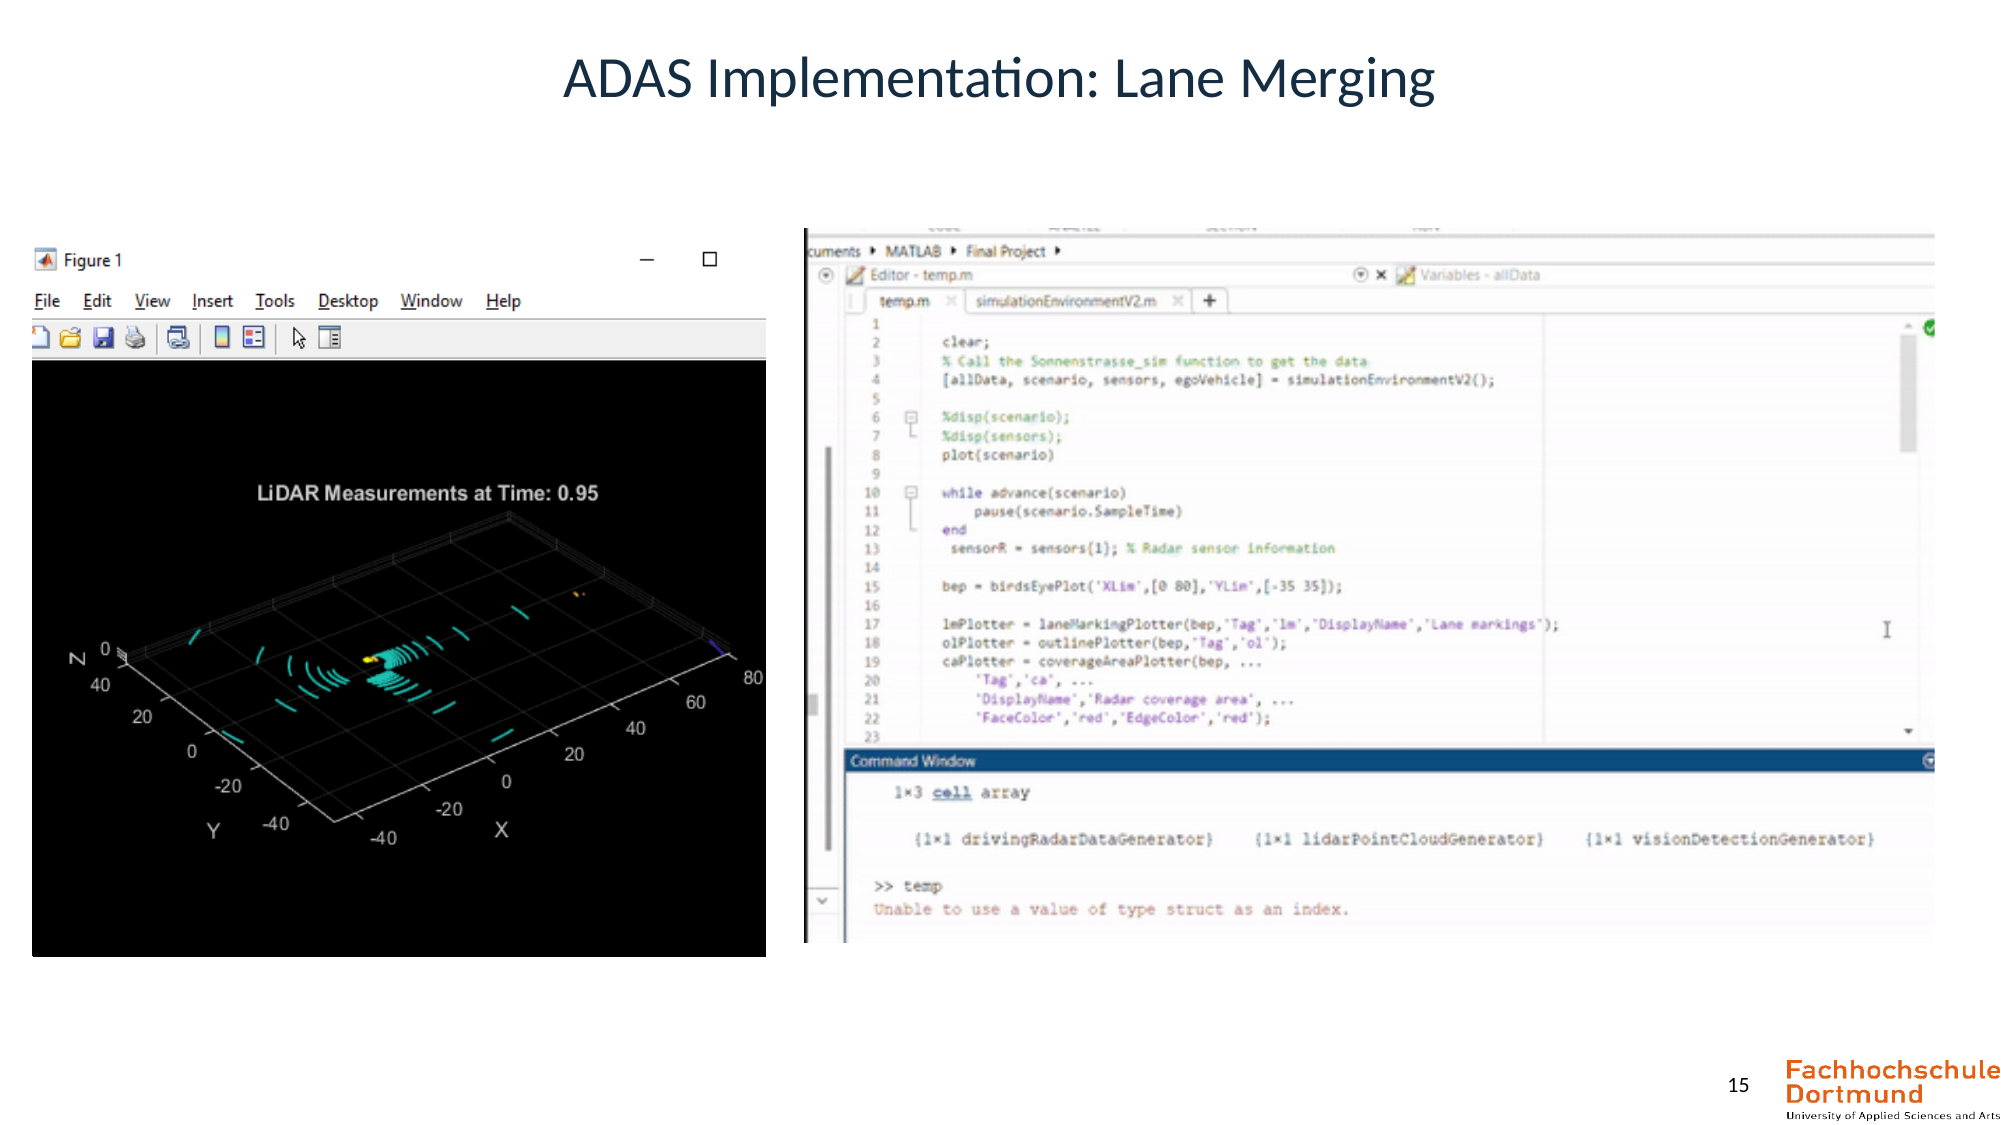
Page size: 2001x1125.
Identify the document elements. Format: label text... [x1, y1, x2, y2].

picture [803, 228, 1935, 943]
picture [31, 242, 766, 958]
slide_number ‹#› [1549, 1054, 1765, 1114]
picture [1787, 1059, 2000, 1121]
text_box [32, 33, 1600, 112]
text_box ADAS Implementation: Lane Merging [216, 39, 1784, 118]
